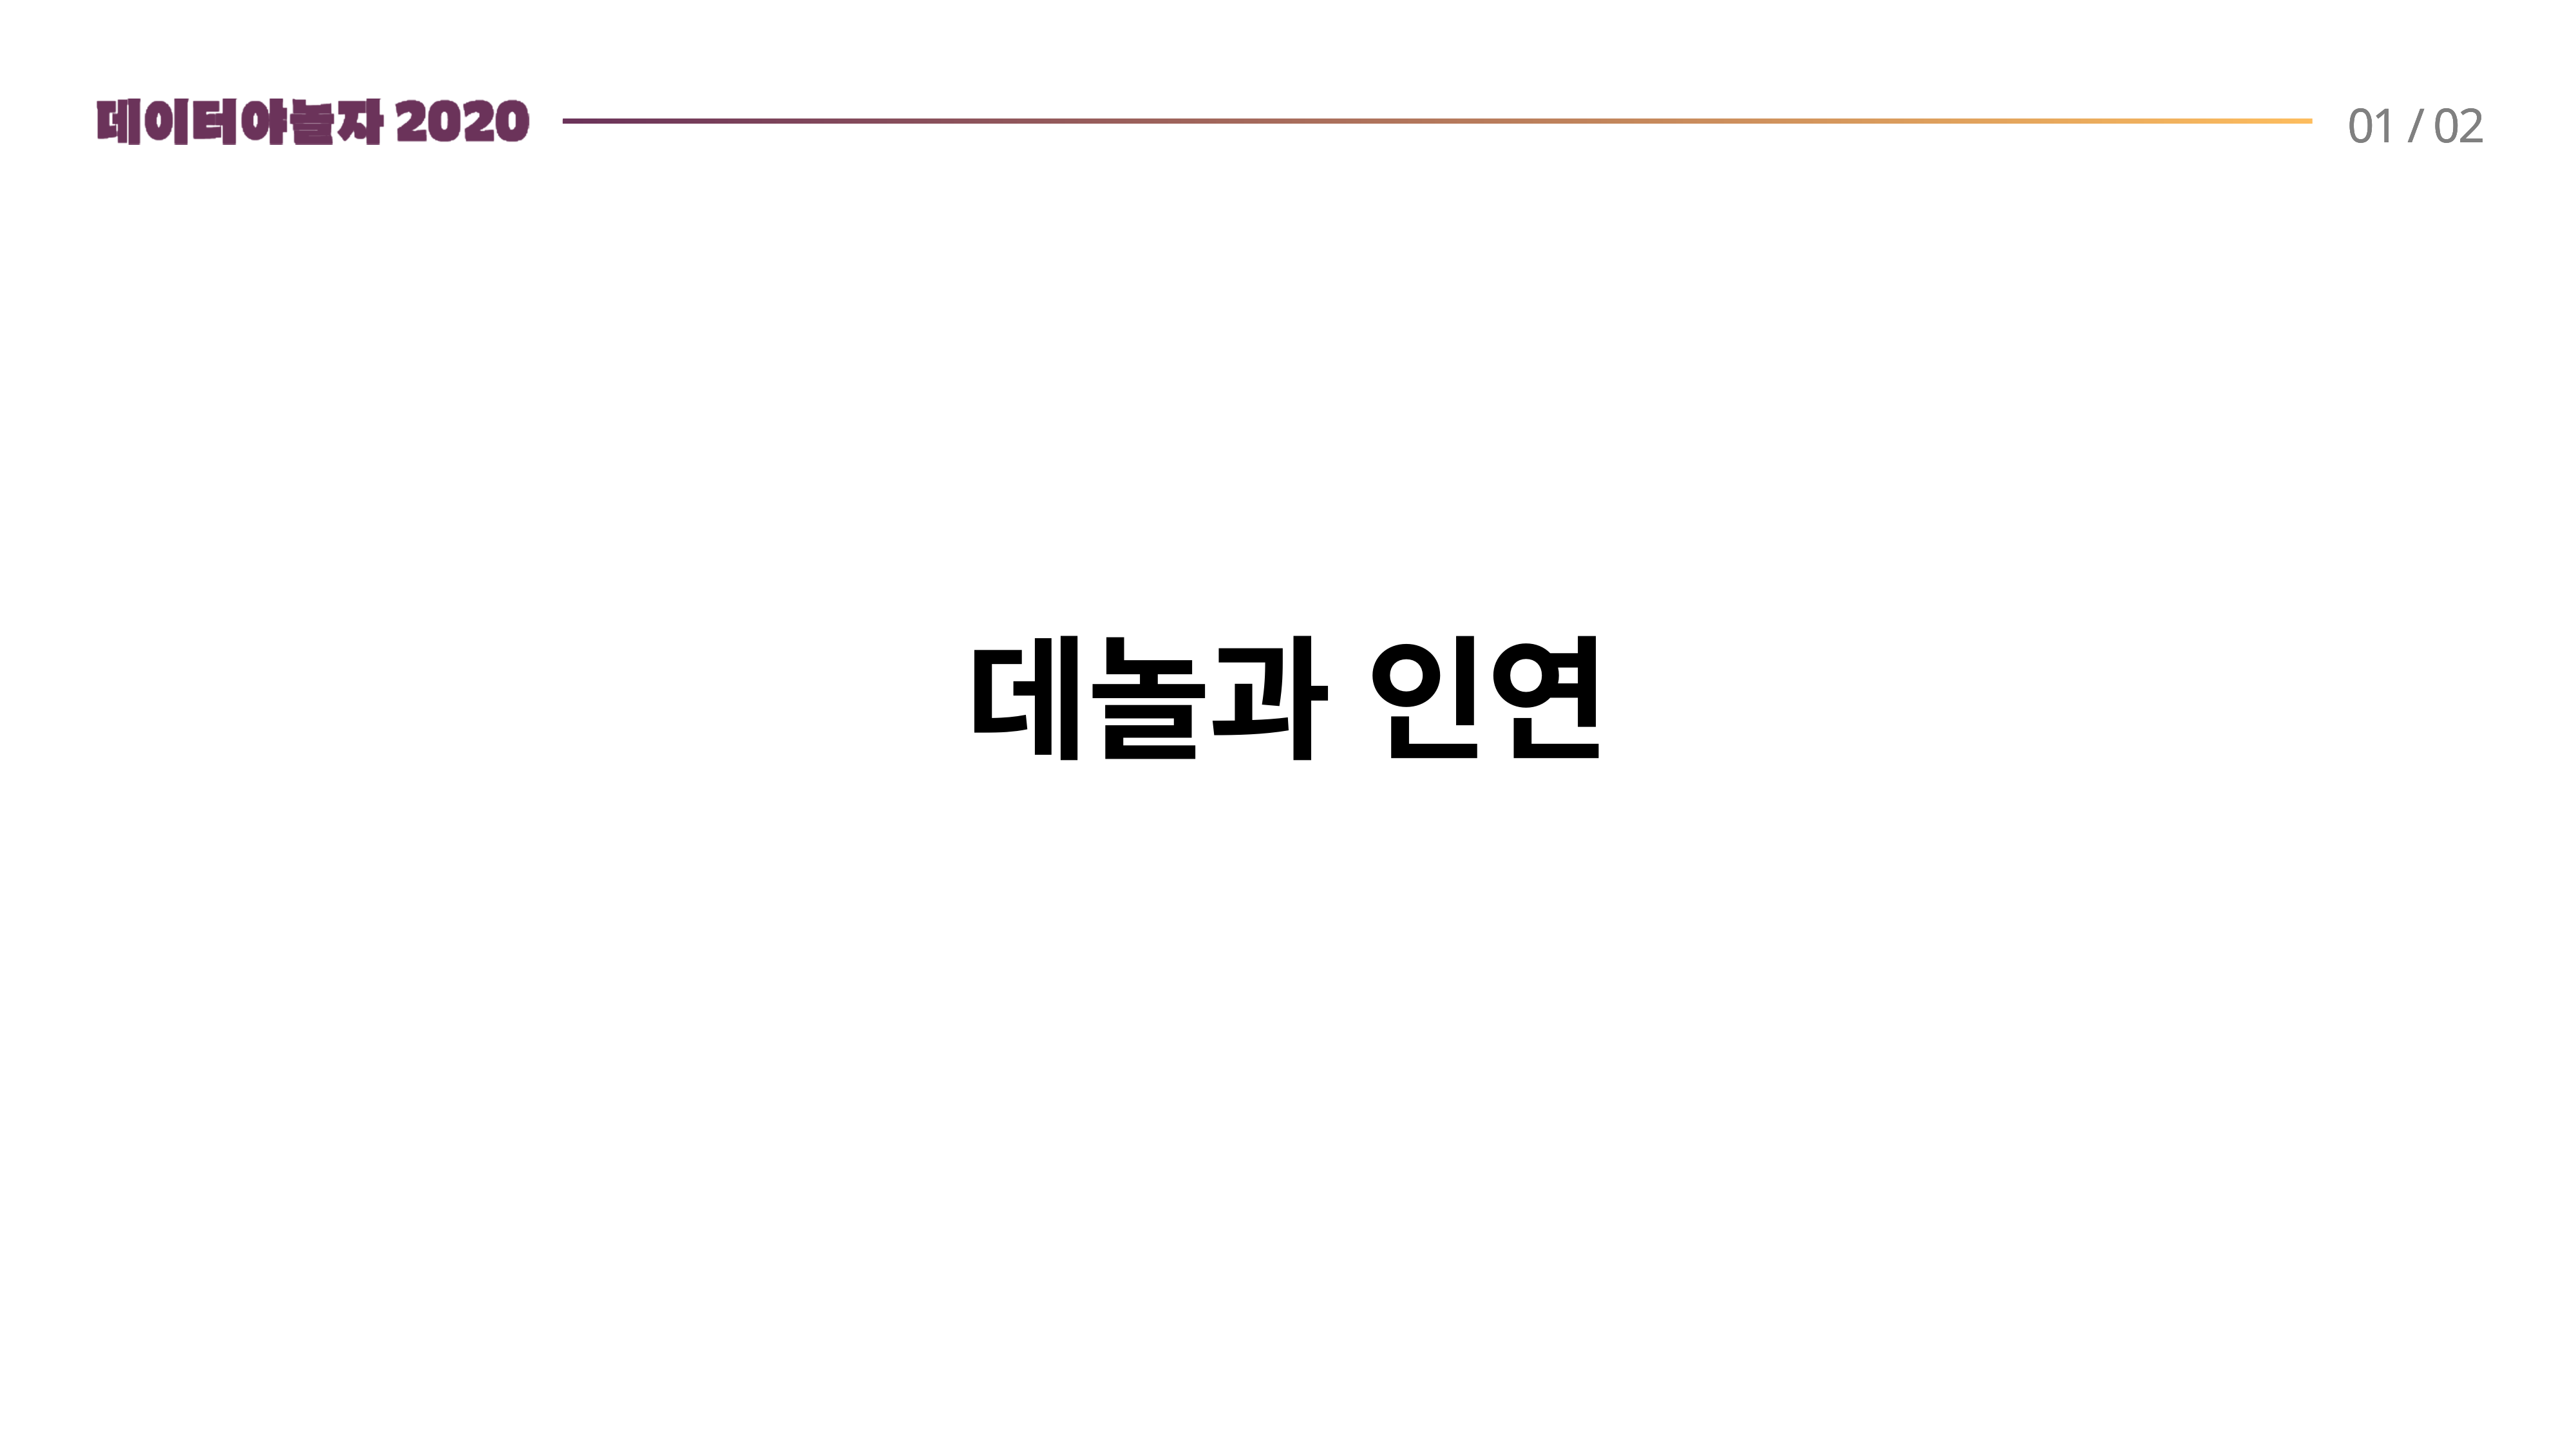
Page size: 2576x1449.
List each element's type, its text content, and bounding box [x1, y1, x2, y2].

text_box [97, 95, 2485, 155]
text_box 데놀과 인연 [0, 582, 2576, 776]
